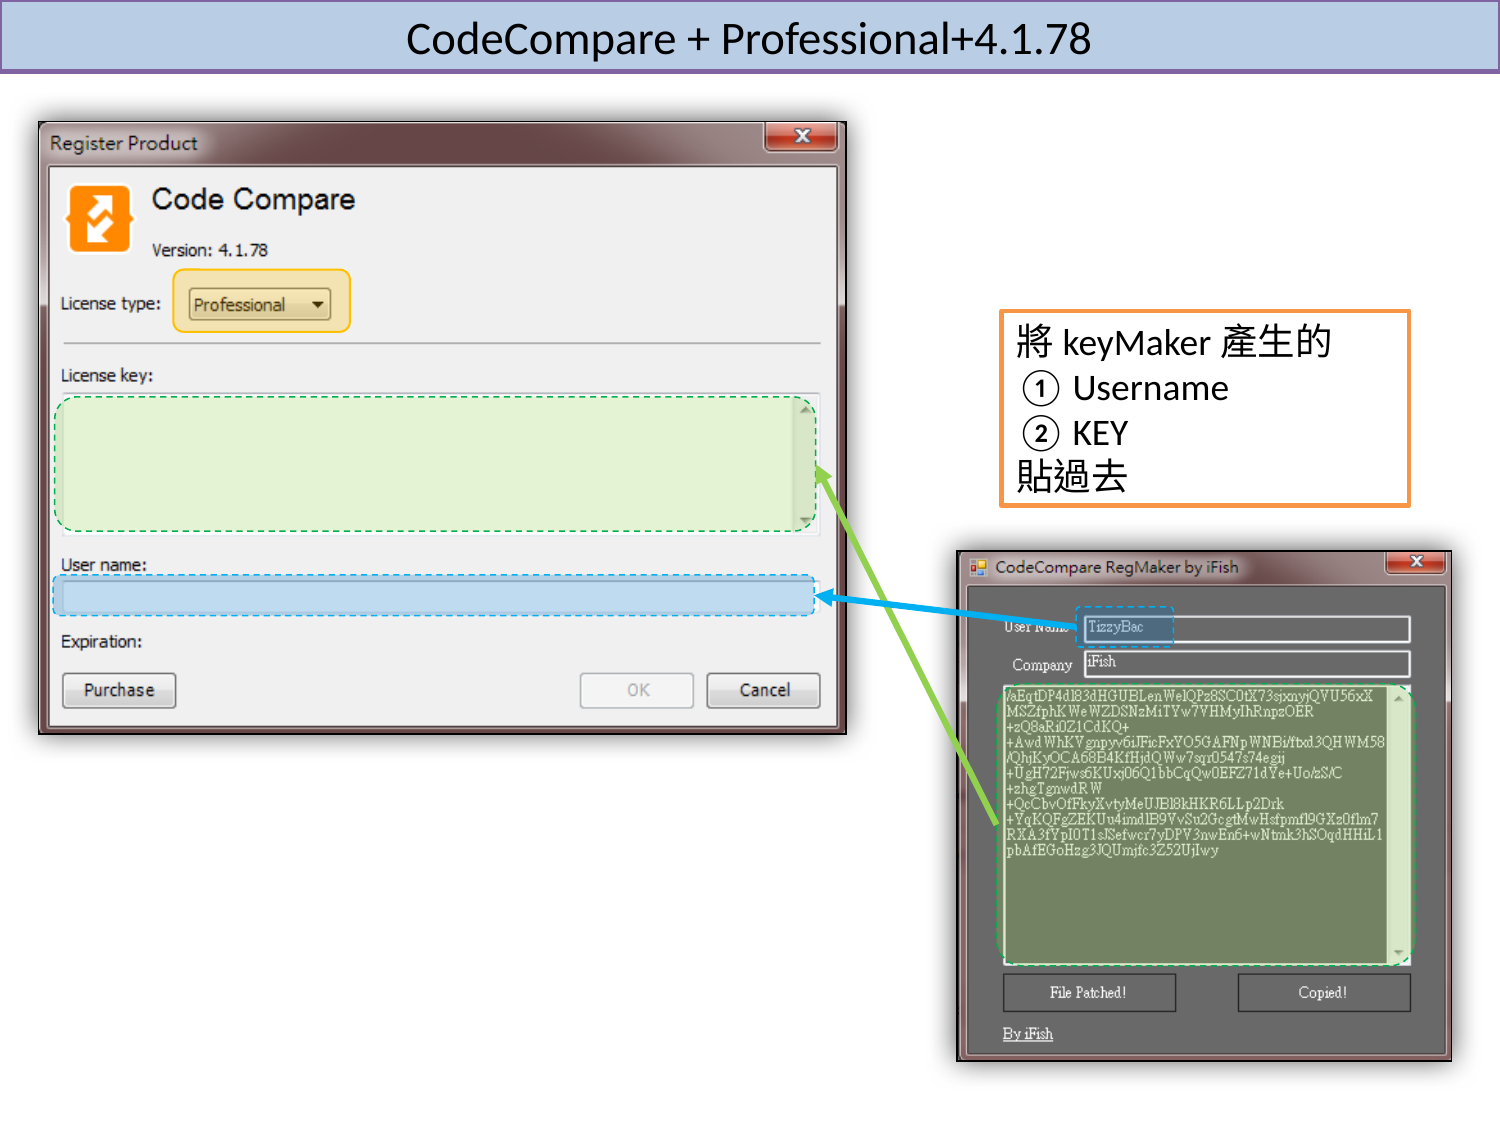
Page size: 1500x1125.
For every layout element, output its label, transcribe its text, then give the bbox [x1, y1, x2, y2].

title CodeCompare + Professional+4.1.78 [0, 0, 1500, 74]
picture [38, 121, 846, 734]
text_box 將keyMaker產生的 Username KEY 貼過去 [999, 309, 1411, 508]
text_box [815, 463, 997, 593]
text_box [815, 636, 997, 826]
picture [957, 551, 1451, 1061]
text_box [813, 595, 1077, 628]
